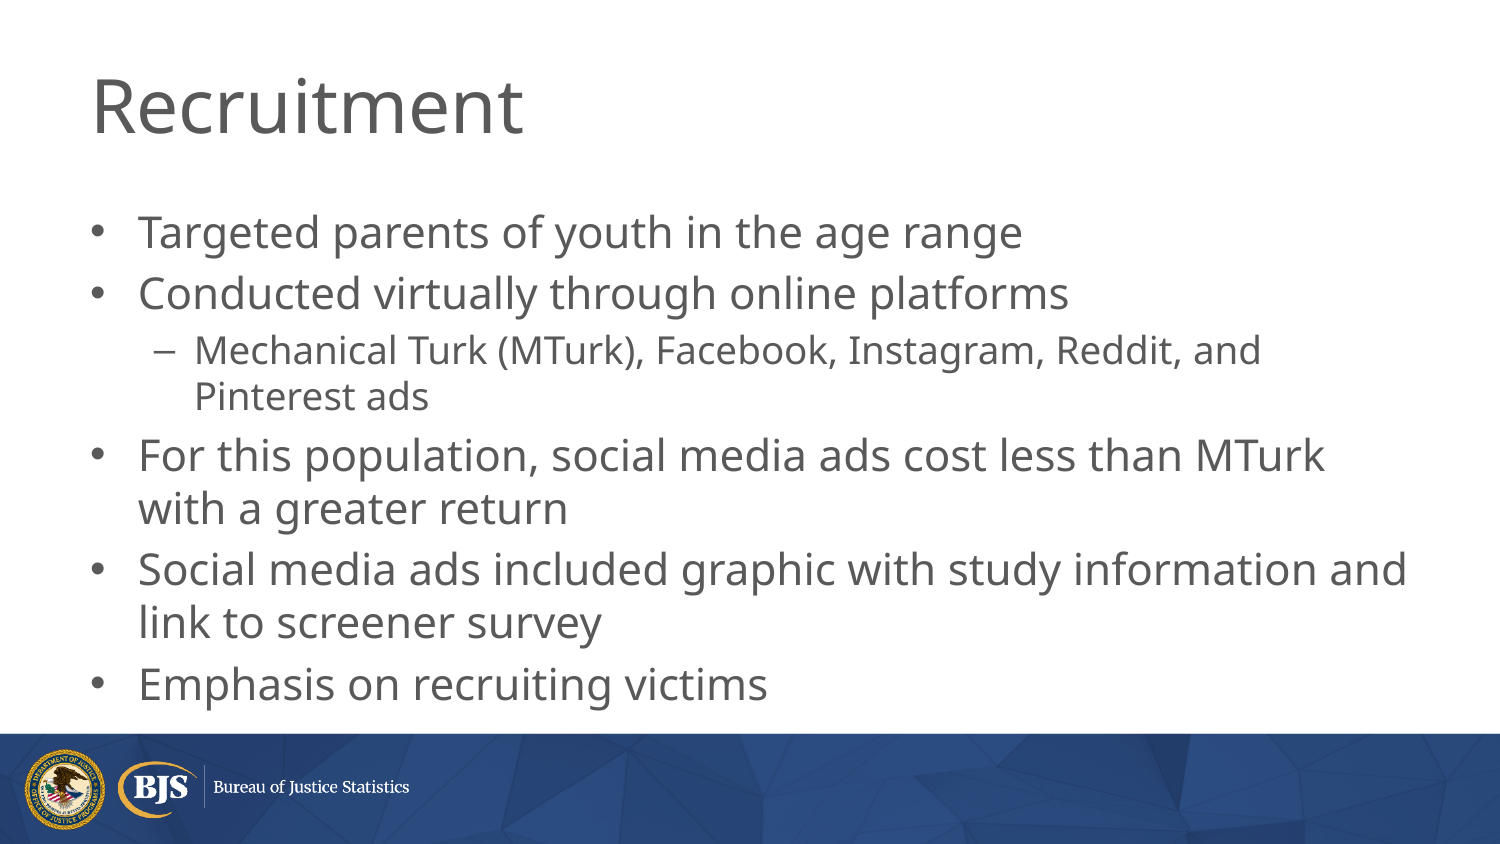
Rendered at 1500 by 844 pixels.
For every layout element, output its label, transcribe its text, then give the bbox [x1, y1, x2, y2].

list Targeted parents of youth in the age range Conducted virtually through online platforms Mechanical Turk (MTurk), Facebook, Instagram, Reddit, and Pinterest ads For this population, social media ads cost less than MTurk with a greater return Social media ads included graphic with study information and link to screener survey Emphasis on recruiting victims [75, 196, 1438, 722]
title Recruitment [75, 33, 1425, 175]
picture [0, 0, 1500, 844]
